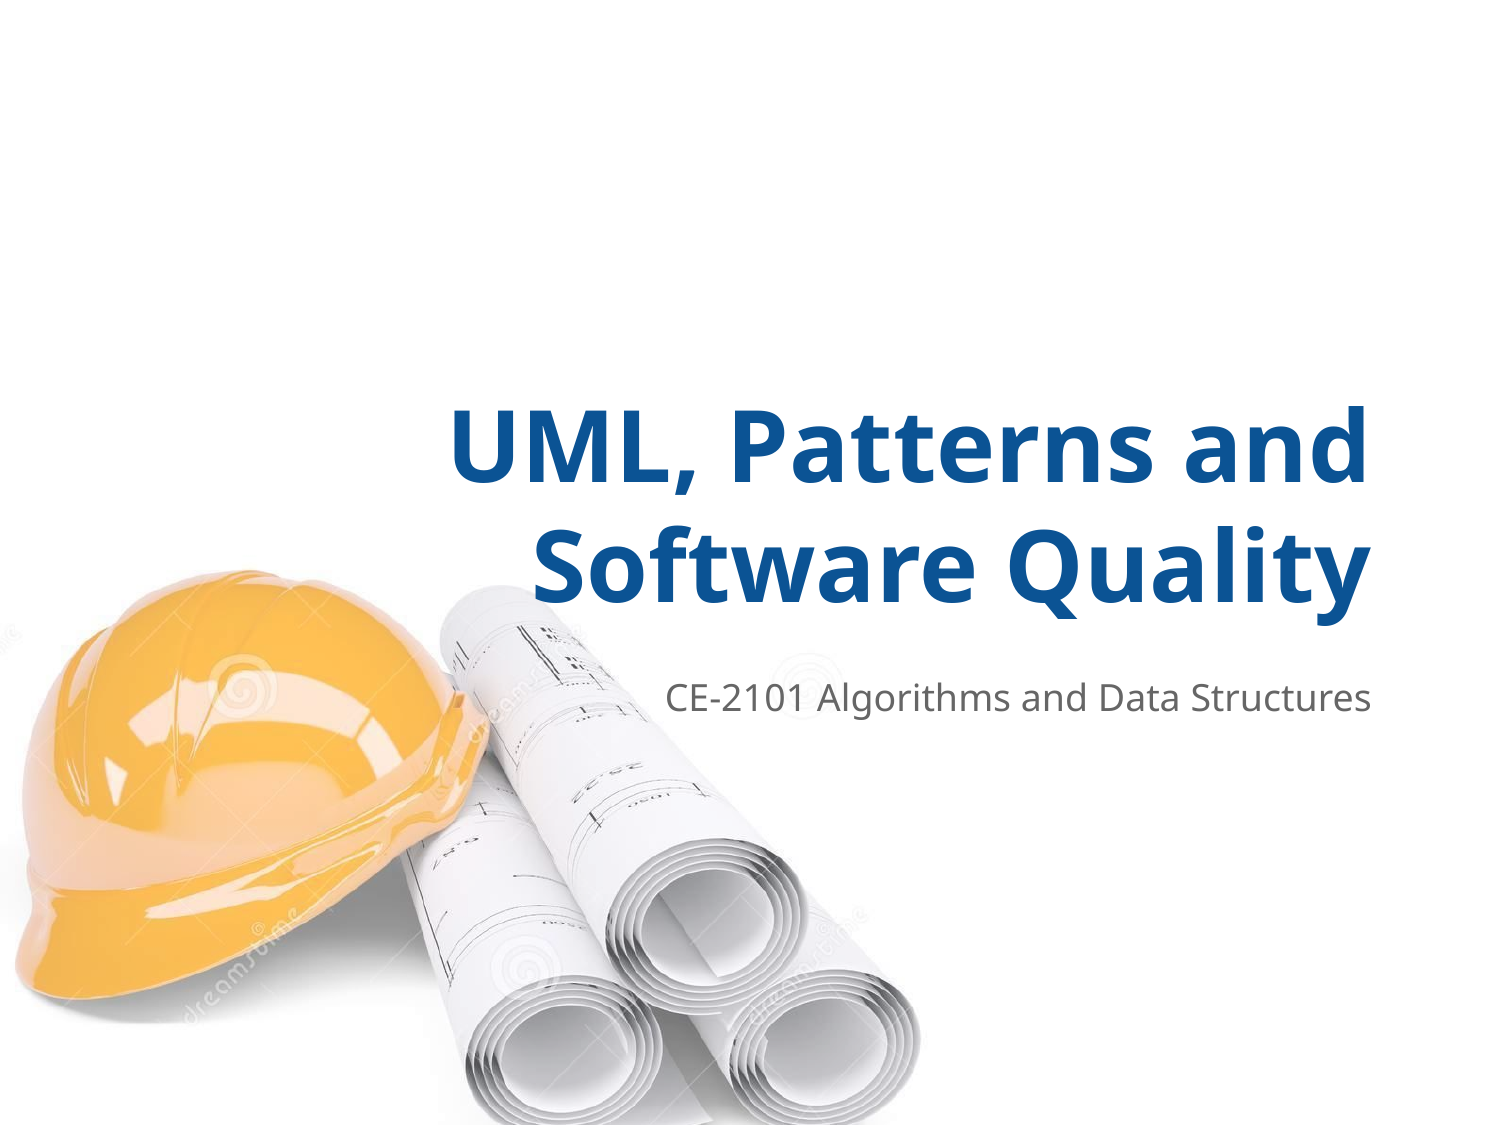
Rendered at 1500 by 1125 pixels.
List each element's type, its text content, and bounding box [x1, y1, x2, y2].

subtitle CE-2101 Algorithms and Data Structures [967, 658, 1388, 831]
picture [0, 524, 963, 1125]
title UML, Patterns and Software Quality [112, 383, 1388, 638]
